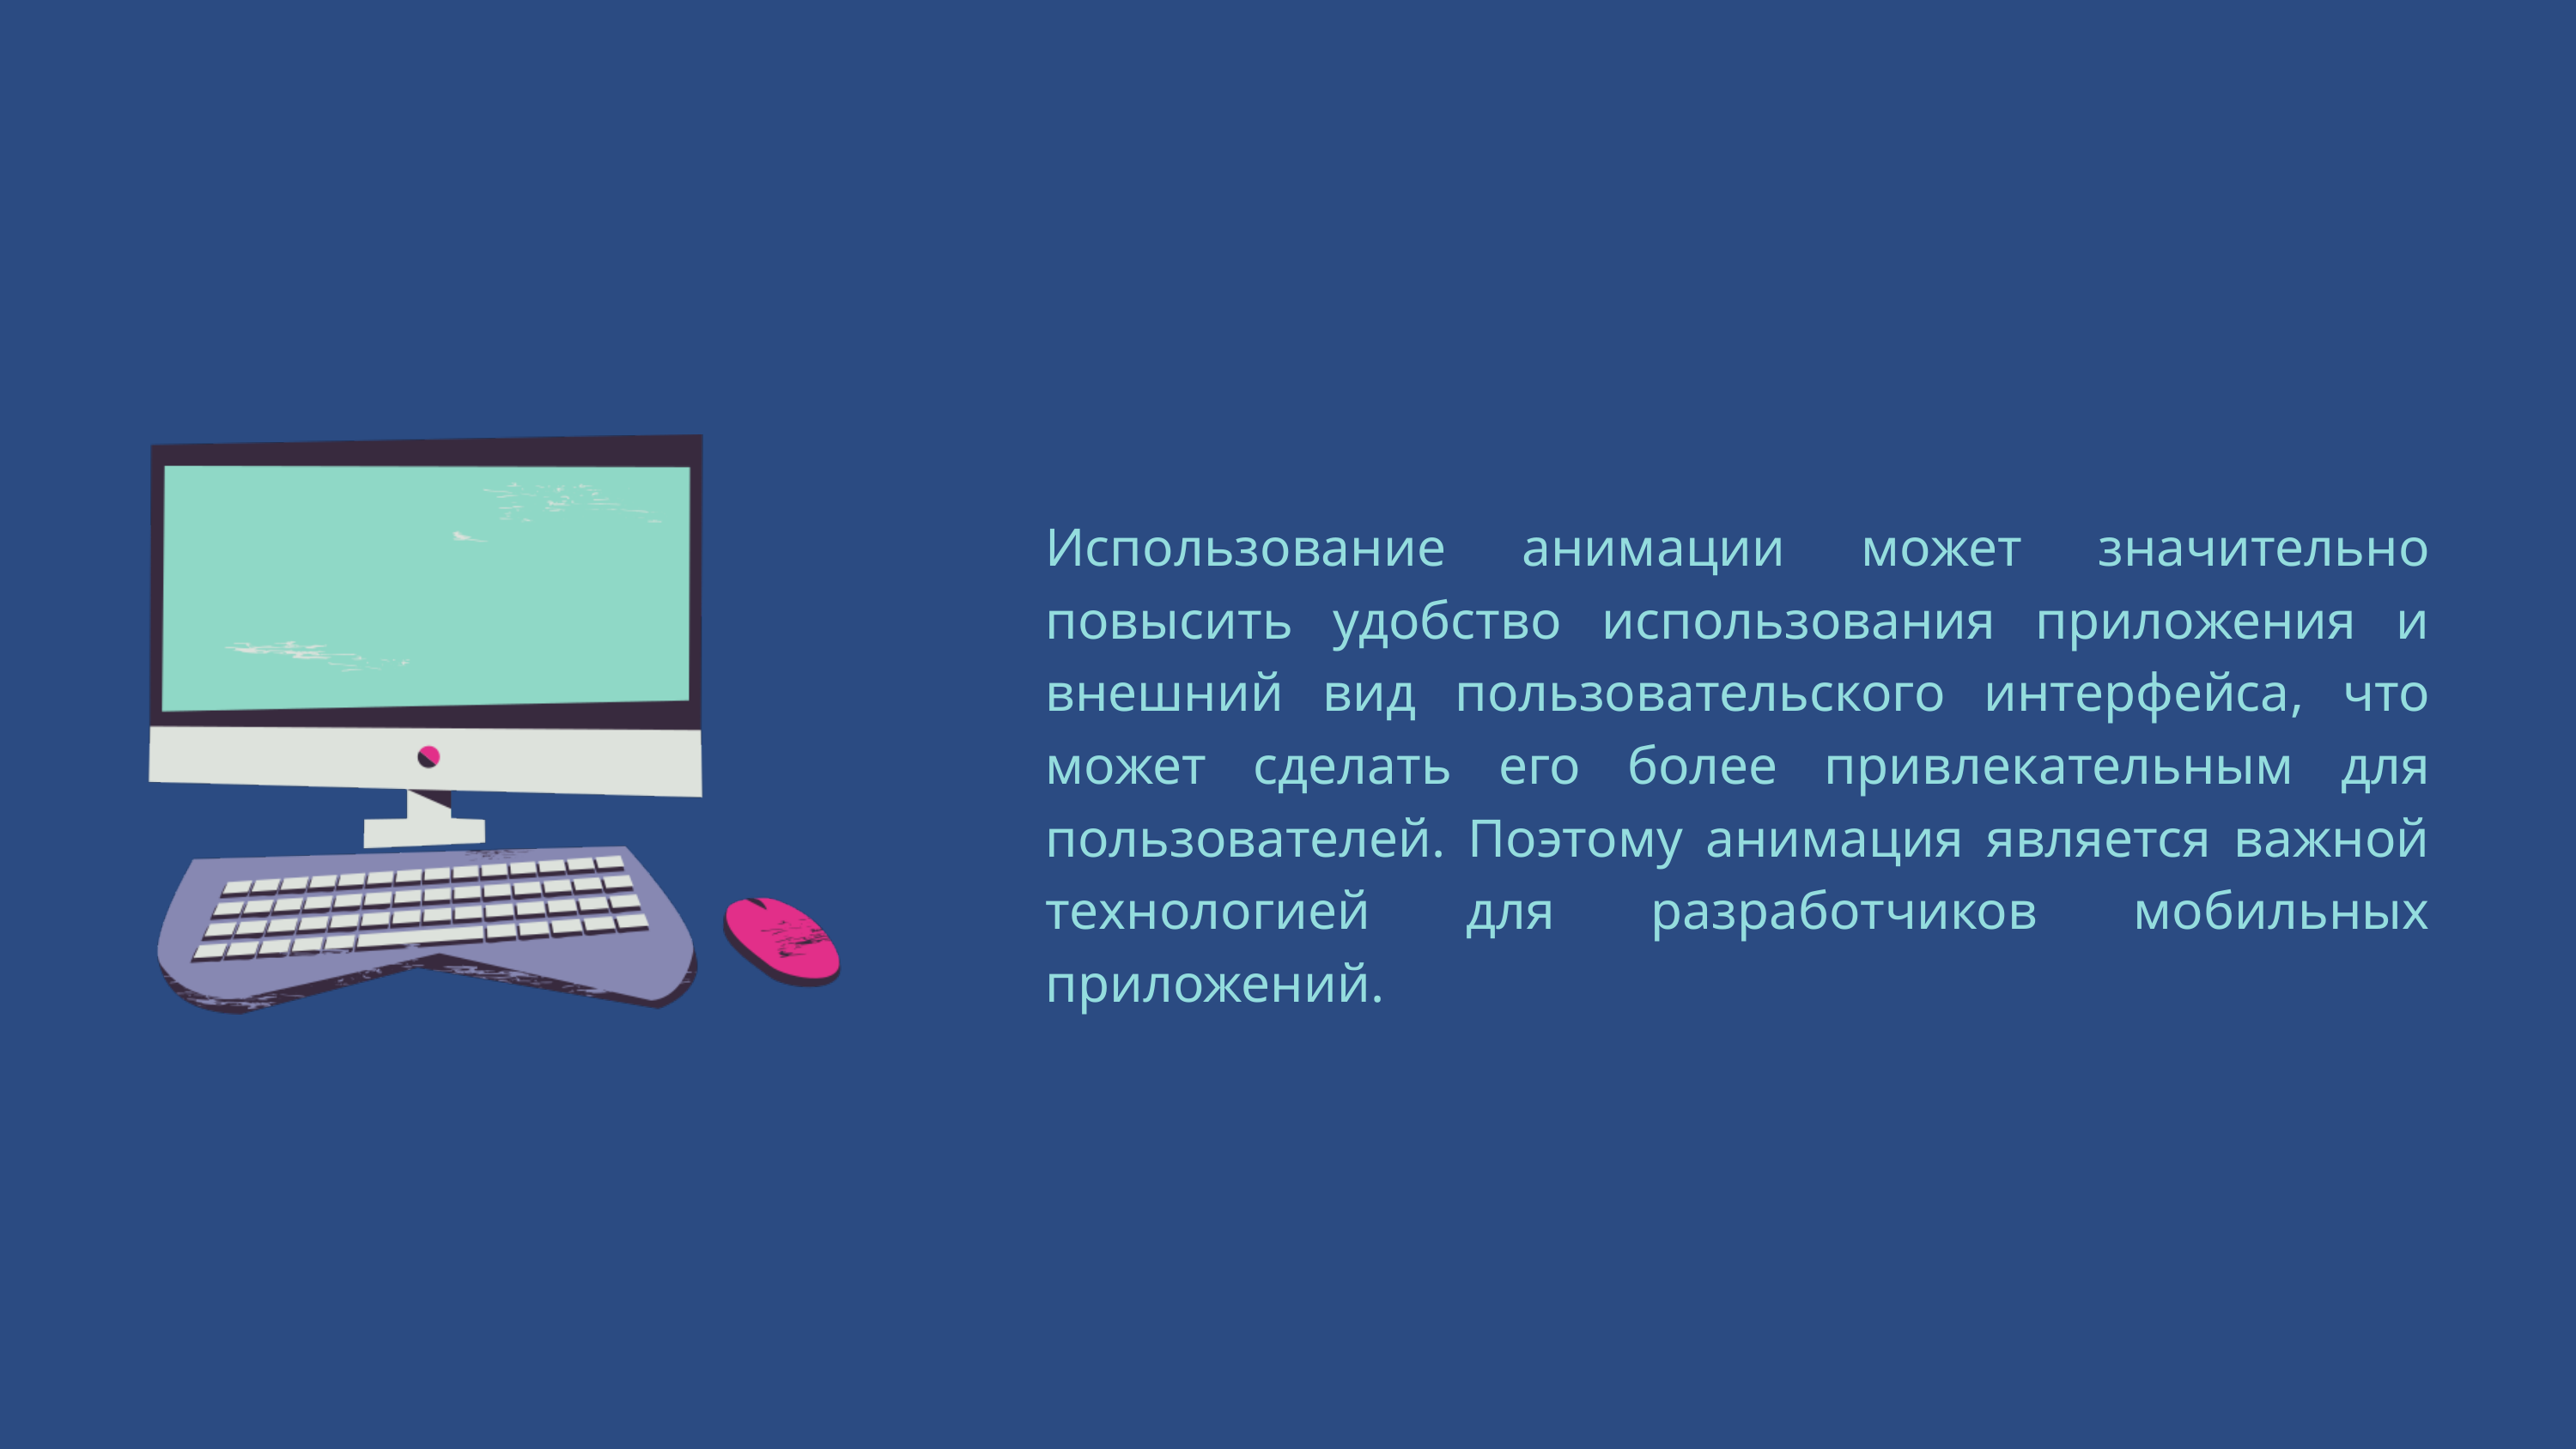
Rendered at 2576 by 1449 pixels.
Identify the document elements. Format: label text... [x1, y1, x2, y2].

text_box [144, 434, 855, 1015]
text_box Использование анимации может значительно повысить удобство использования приложения и внешний вид пользовательского интерфейса, что может сделать его более привлекательным для пользователей. Поэтому анимация является важной технологией для разработчиков мобильных приложений. [1045, 504, 2432, 1013]
